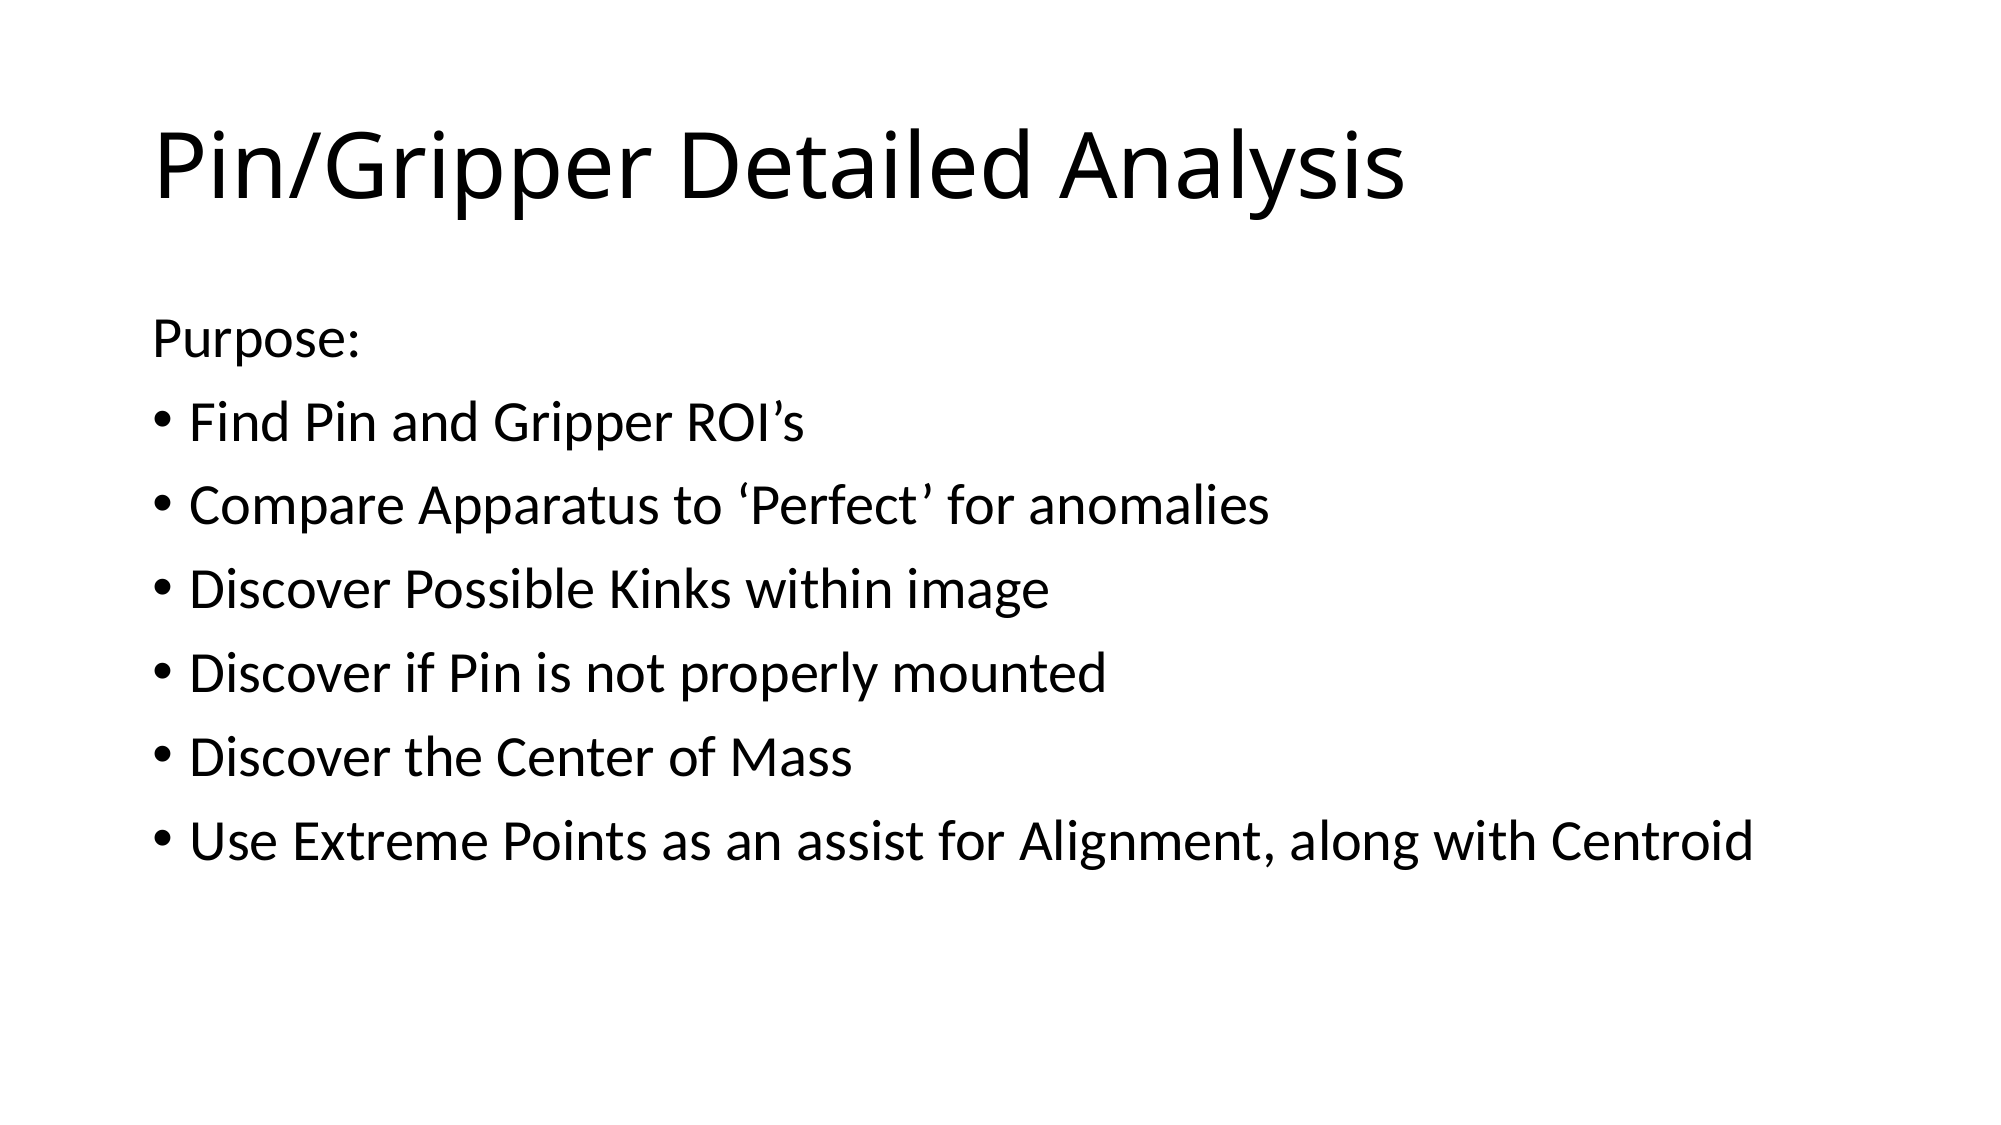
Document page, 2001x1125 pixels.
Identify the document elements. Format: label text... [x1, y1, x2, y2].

list Purpose: Find Pin and Gripper ROI’s Compare Apparatus to ‘Perfect’ for anomalies Discover Possible Kinks within image Discover if Pin is not properly mounted Discover the Center of Mass Use Extreme Points as an assist for Alignment, along with Centroid [137, 299, 1863, 1014]
title Pin/Gripper Detailed Analysis [137, 59, 1863, 278]
